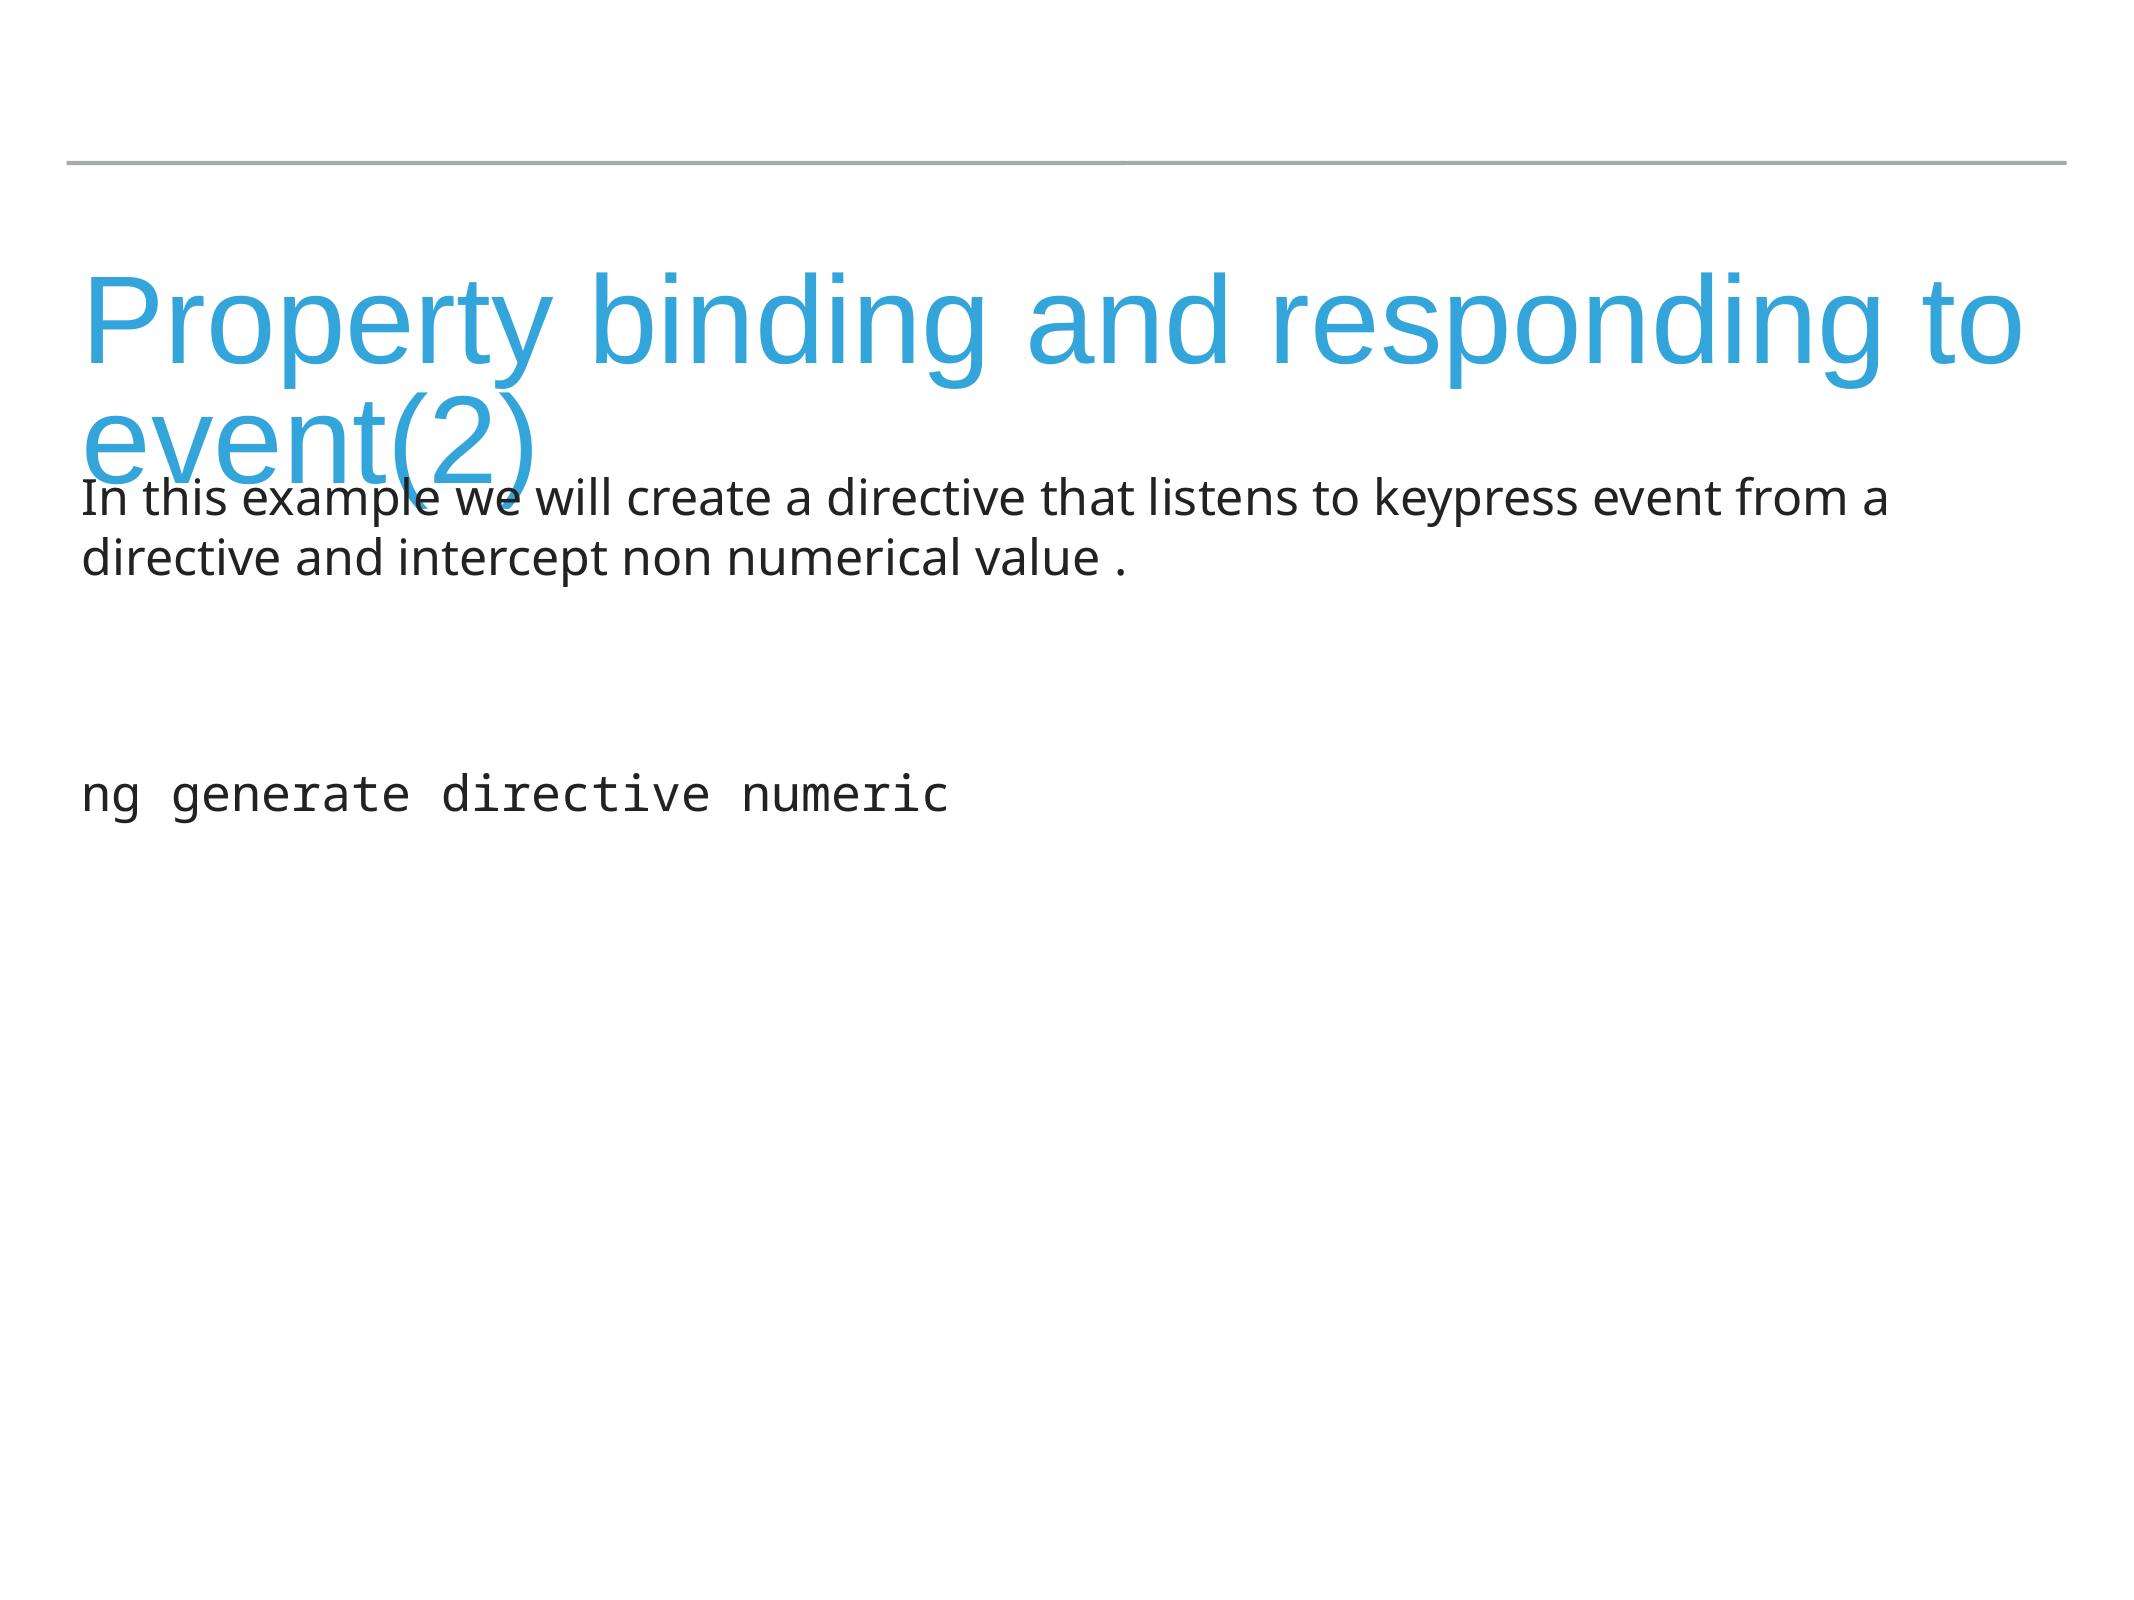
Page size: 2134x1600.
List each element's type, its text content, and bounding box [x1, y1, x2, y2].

title Property binding and responding to event(2) [66, 252, 2067, 371]
list In this example we will create a directive that listens to keypress event from a directive and intercept non numerical value . ng generate directive numeric [66, 450, 2067, 1452]
